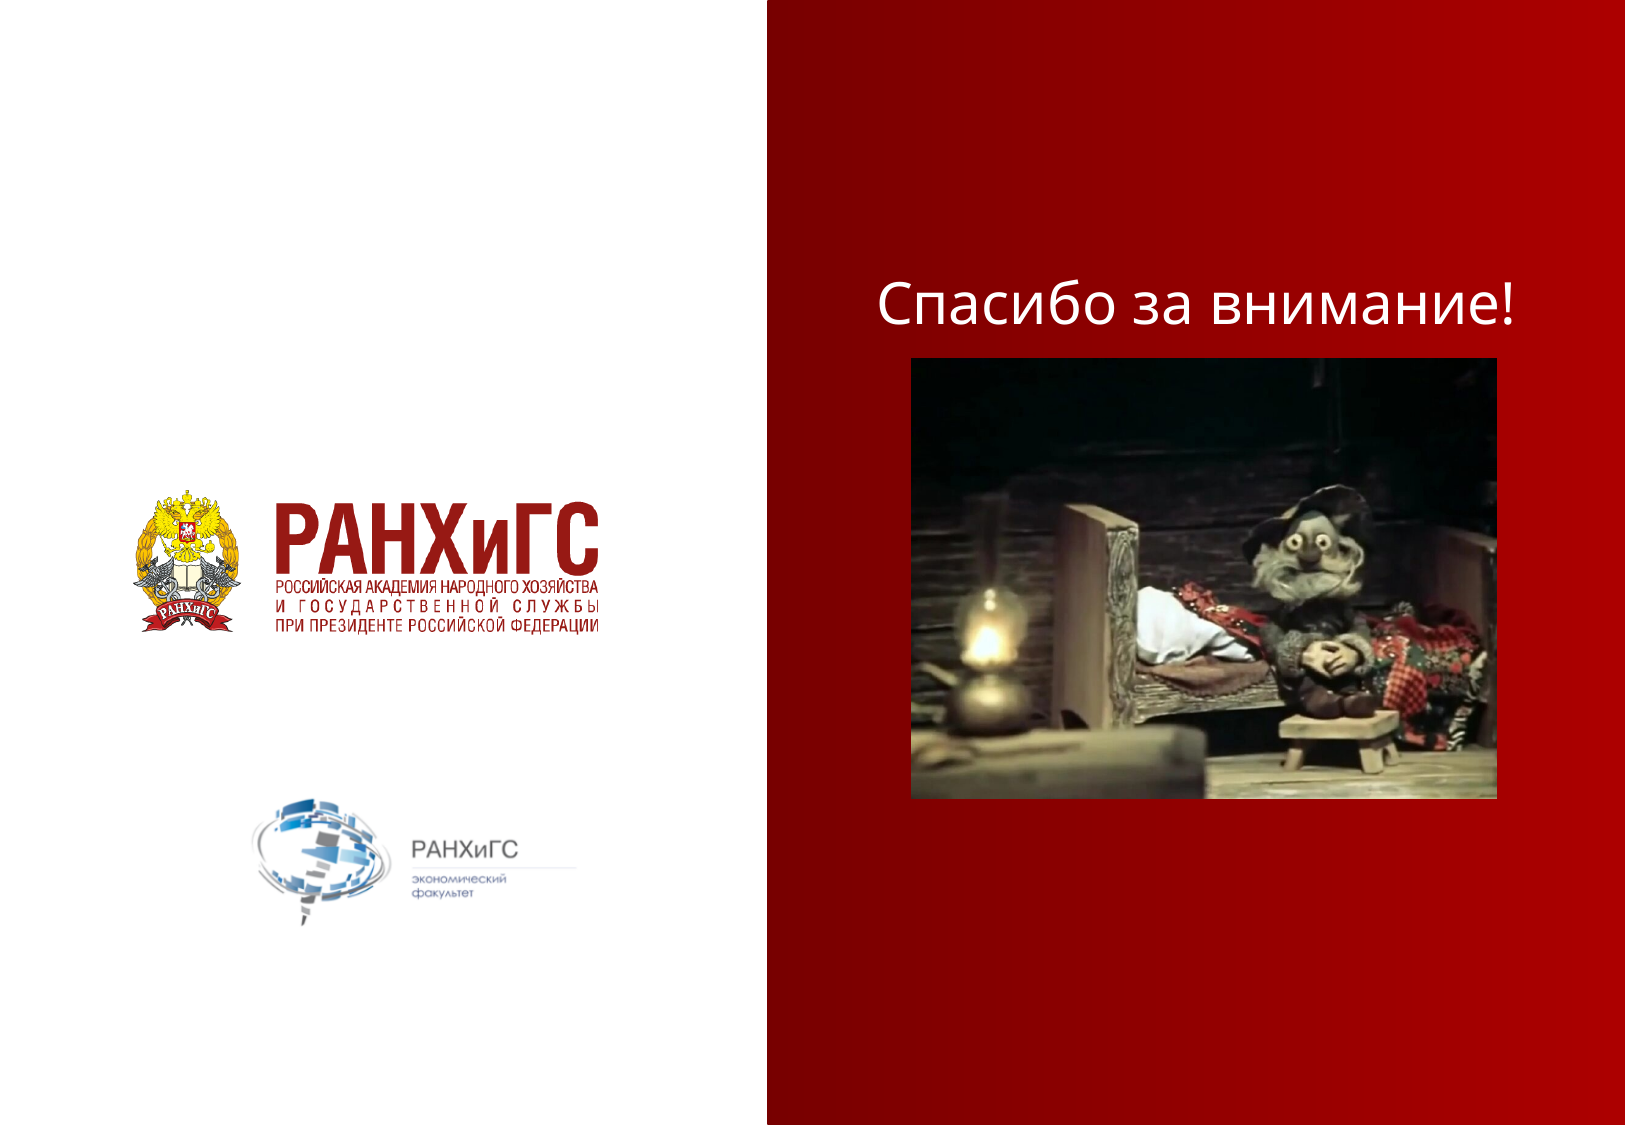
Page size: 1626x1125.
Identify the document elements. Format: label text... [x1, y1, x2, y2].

text_box Спасибо за внимание! [767, 258, 1625, 344]
text_box [767, 0, 1625, 258]
picture [910, 358, 1498, 800]
text_box [767, 344, 1625, 1125]
picture [209, 758, 584, 954]
picture [133, 490, 598, 635]
